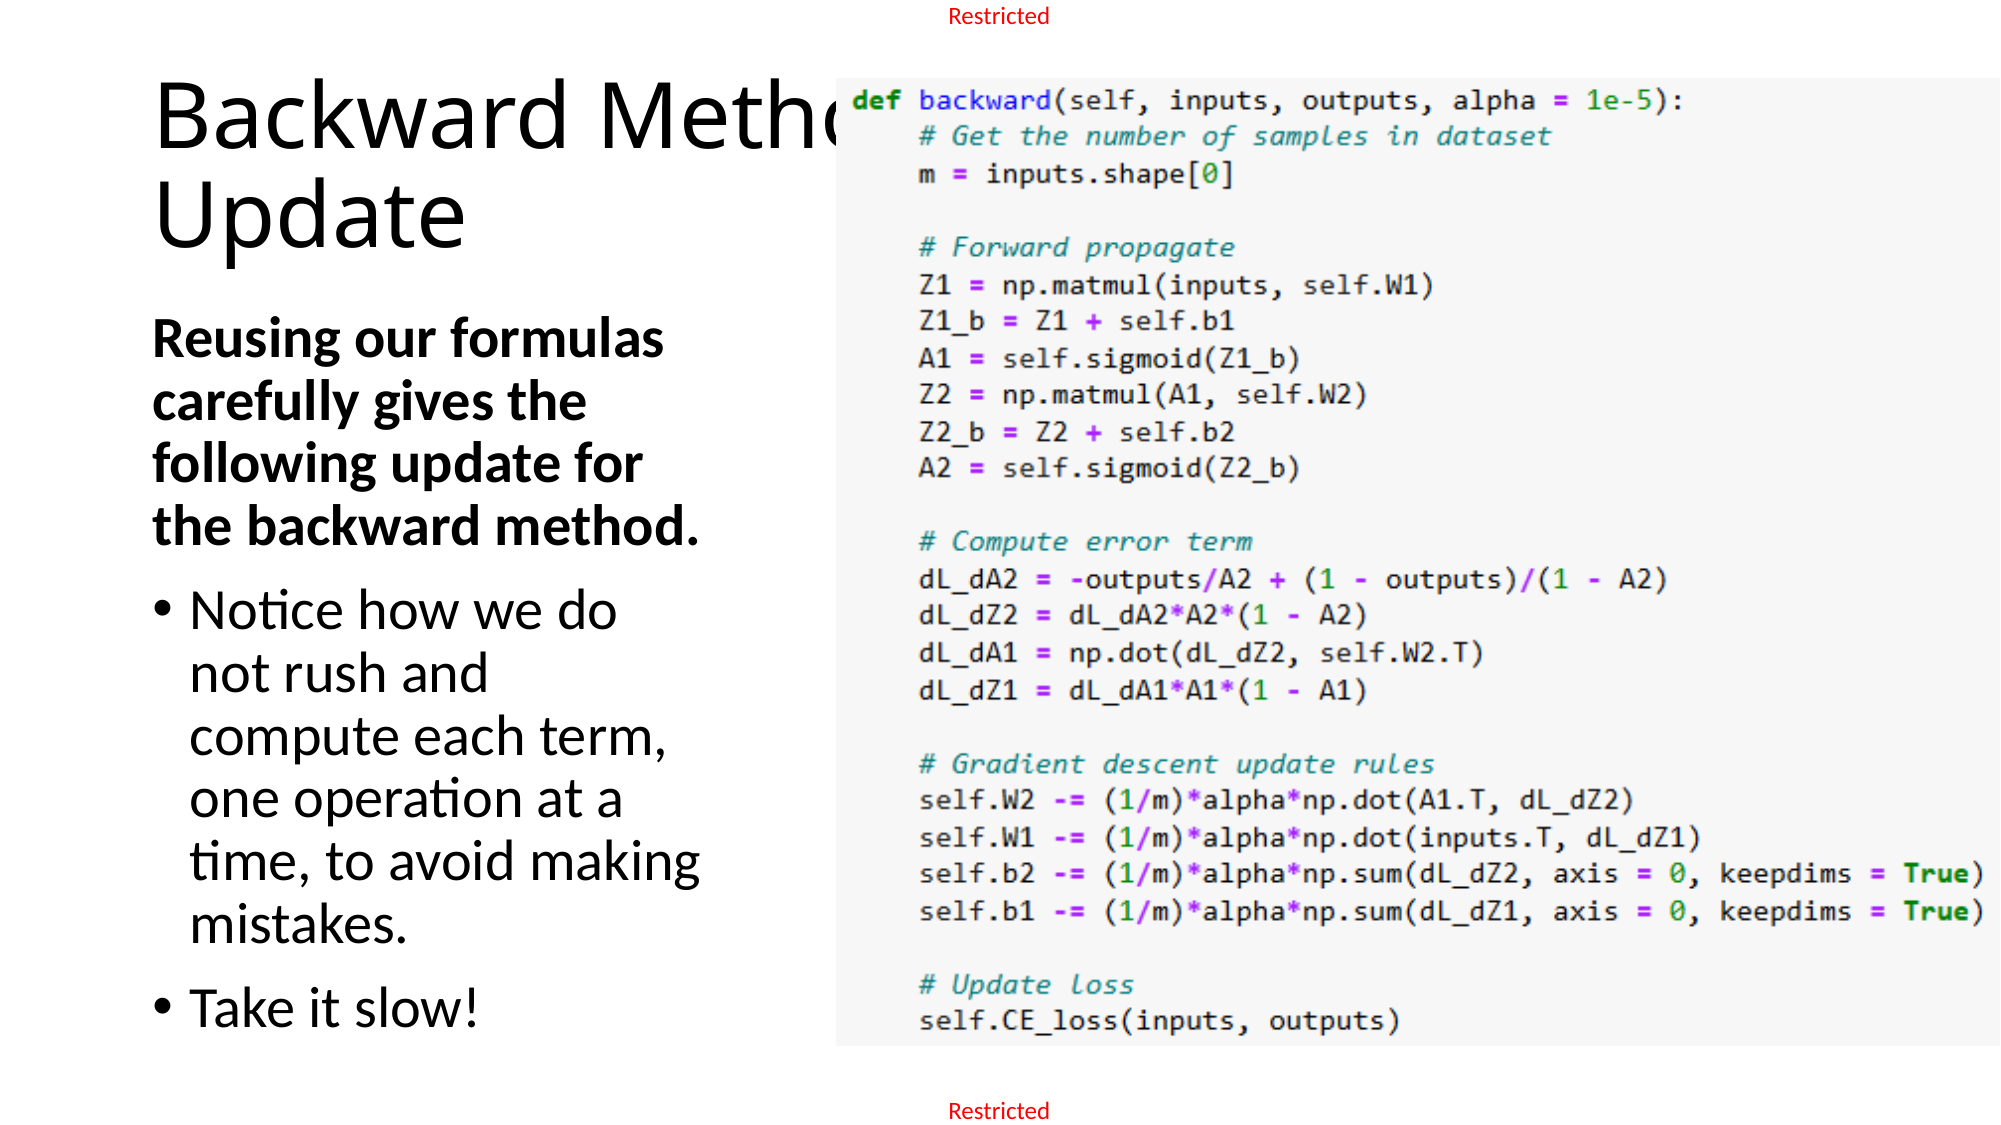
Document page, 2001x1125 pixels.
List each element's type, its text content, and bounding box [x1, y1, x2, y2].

picture [836, 78, 2000, 1047]
title Backward Method Update [137, 59, 1863, 278]
list Reusing our formulas carefully gives the following update for the backward method. Notice how we do not rush and compute each term, one operation at a time, to avoid making mistakes. Take it slow! [137, 299, 727, 1125]
